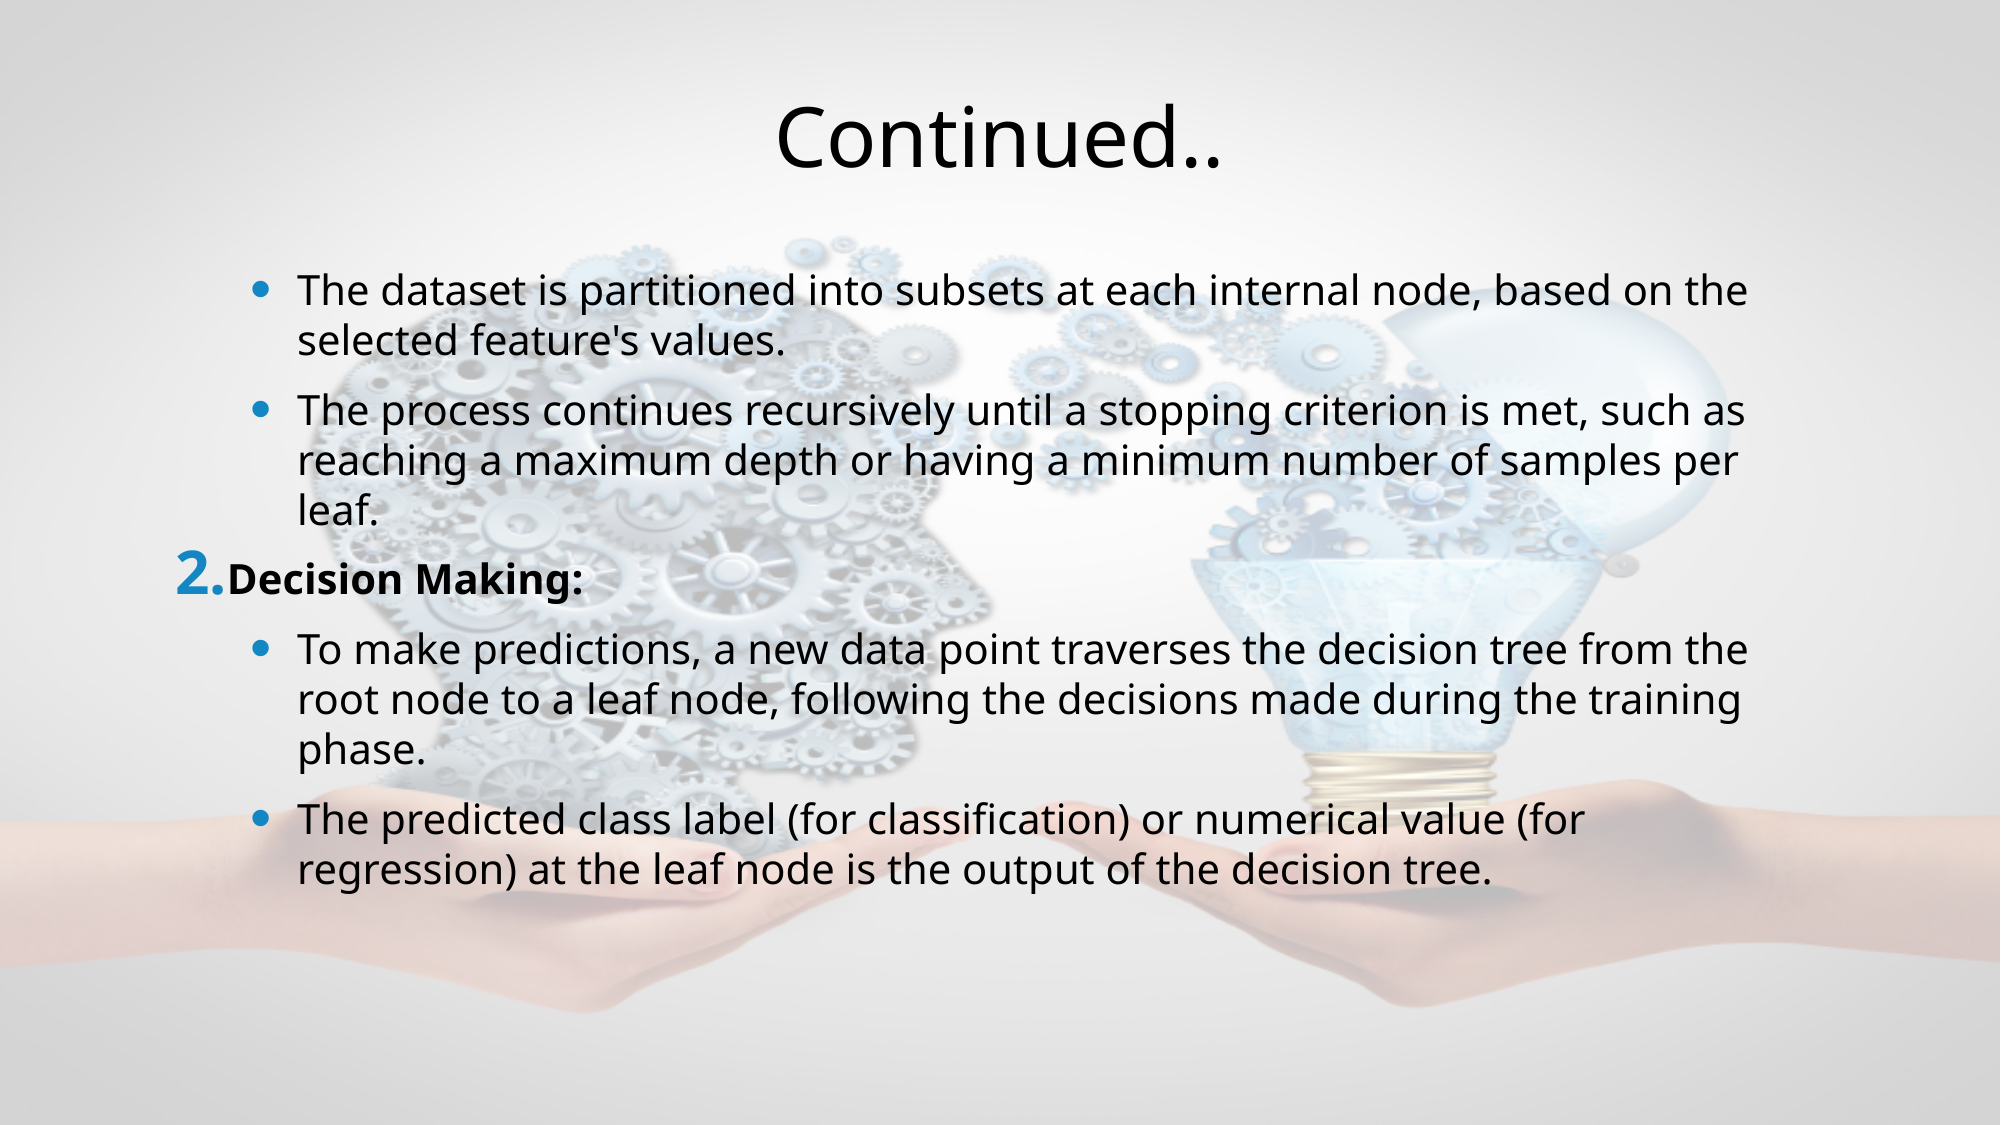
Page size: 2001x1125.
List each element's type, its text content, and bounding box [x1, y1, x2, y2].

title Continued.. [295, 60, 1705, 134]
list The dataset is partitioned into subsets at each internal node, based on the selected feature's values. The process continues recursively until a stopping criterion is met, such as reaching a maximum depth or having a minimum number of samples per leaf. Decision Making: To make predictions, a new data point traverses the decision tree from the root node to a leaf node, following the decisions made during the training phase. The predicted class label (for classification) or numerical value (for regression) at the leaf node is the output of the decision tree. [160, 134, 1782, 1025]
